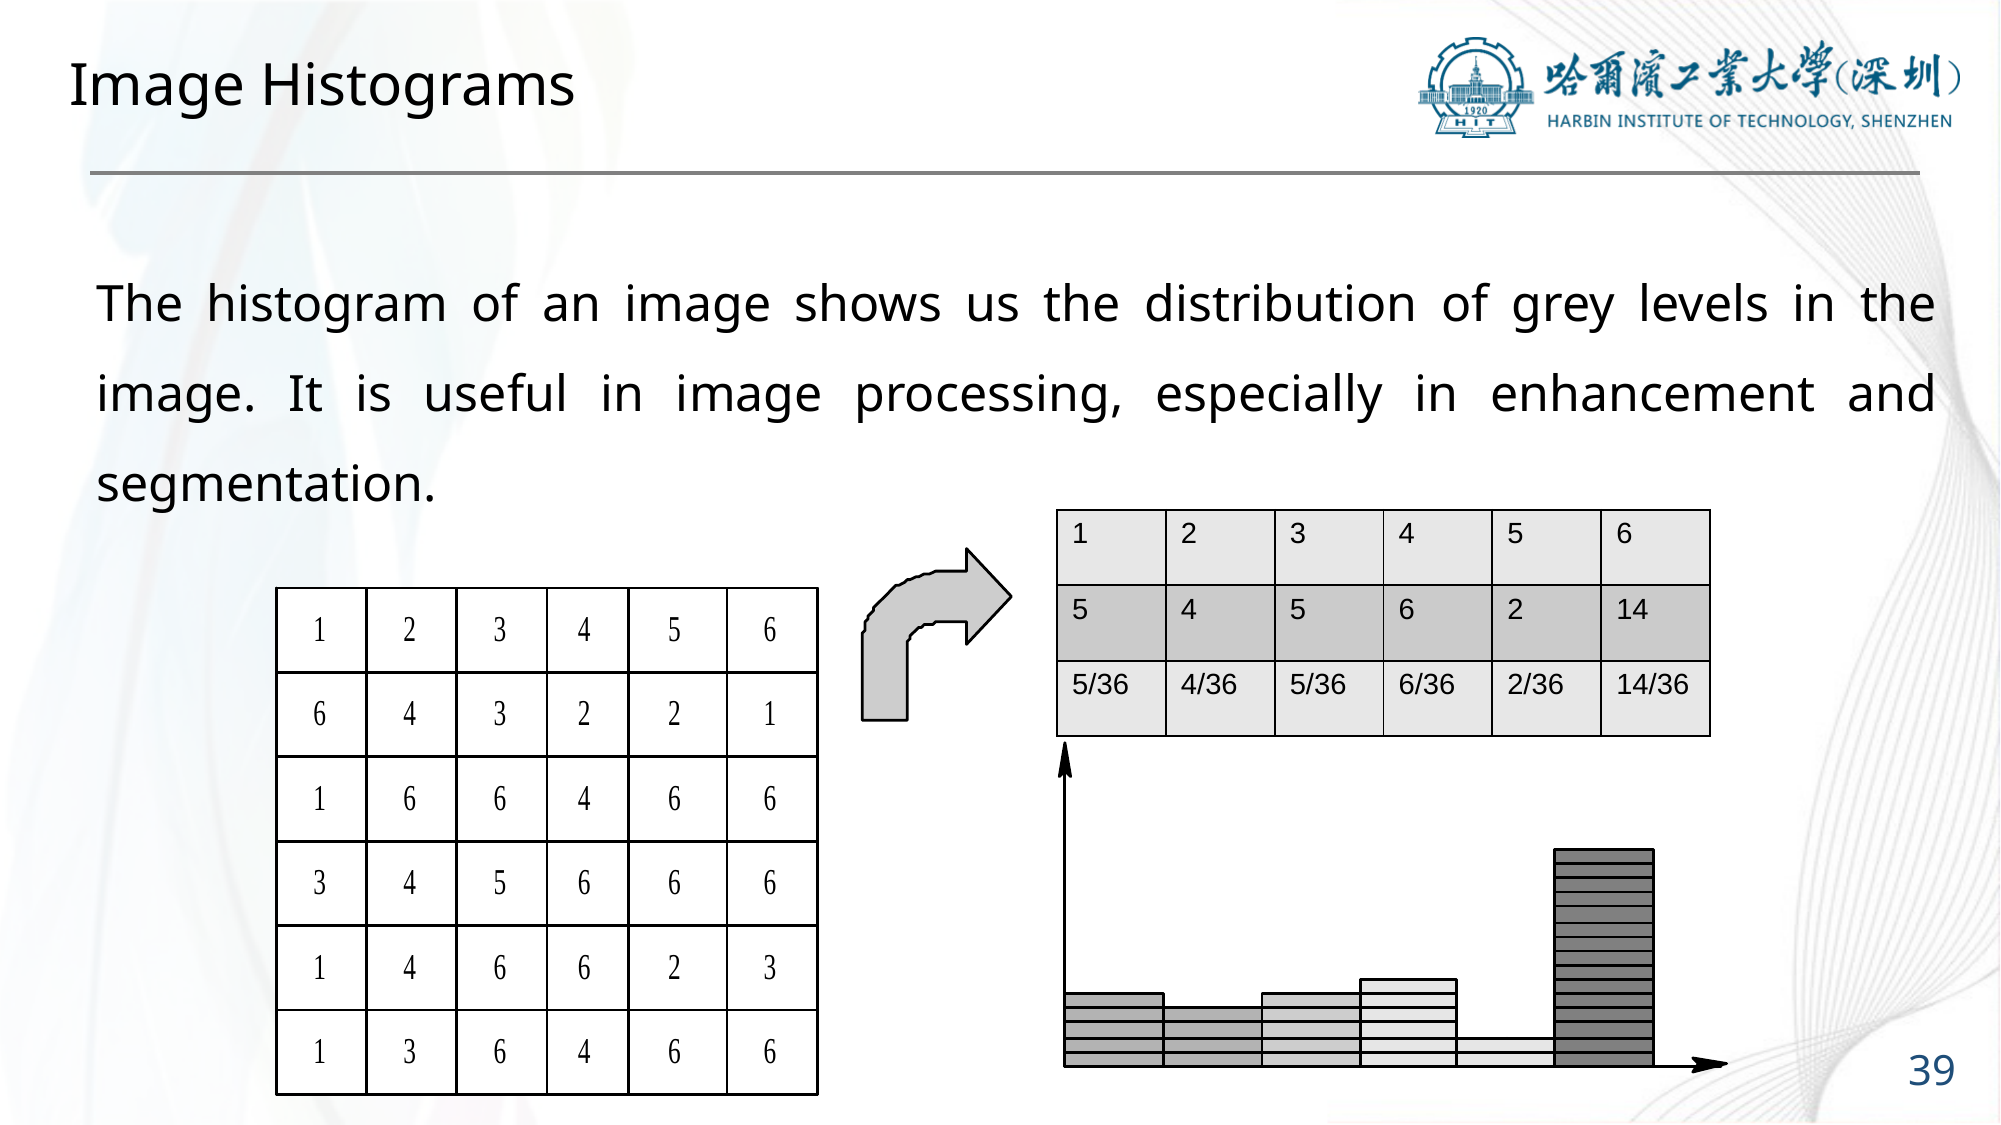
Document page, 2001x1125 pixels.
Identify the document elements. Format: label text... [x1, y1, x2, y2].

text_box The histogram of an image shows us the distribution of grey levels in the image. It is useful in image processing, especially in enhancement and segmentation. [81, 234, 1953, 520]
slide_number 39 [1735, 1042, 1972, 1103]
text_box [265, 500, 1735, 1106]
picture [0, 0, 2001, 1125]
title Image Histograms [54, 0, 1385, 174]
